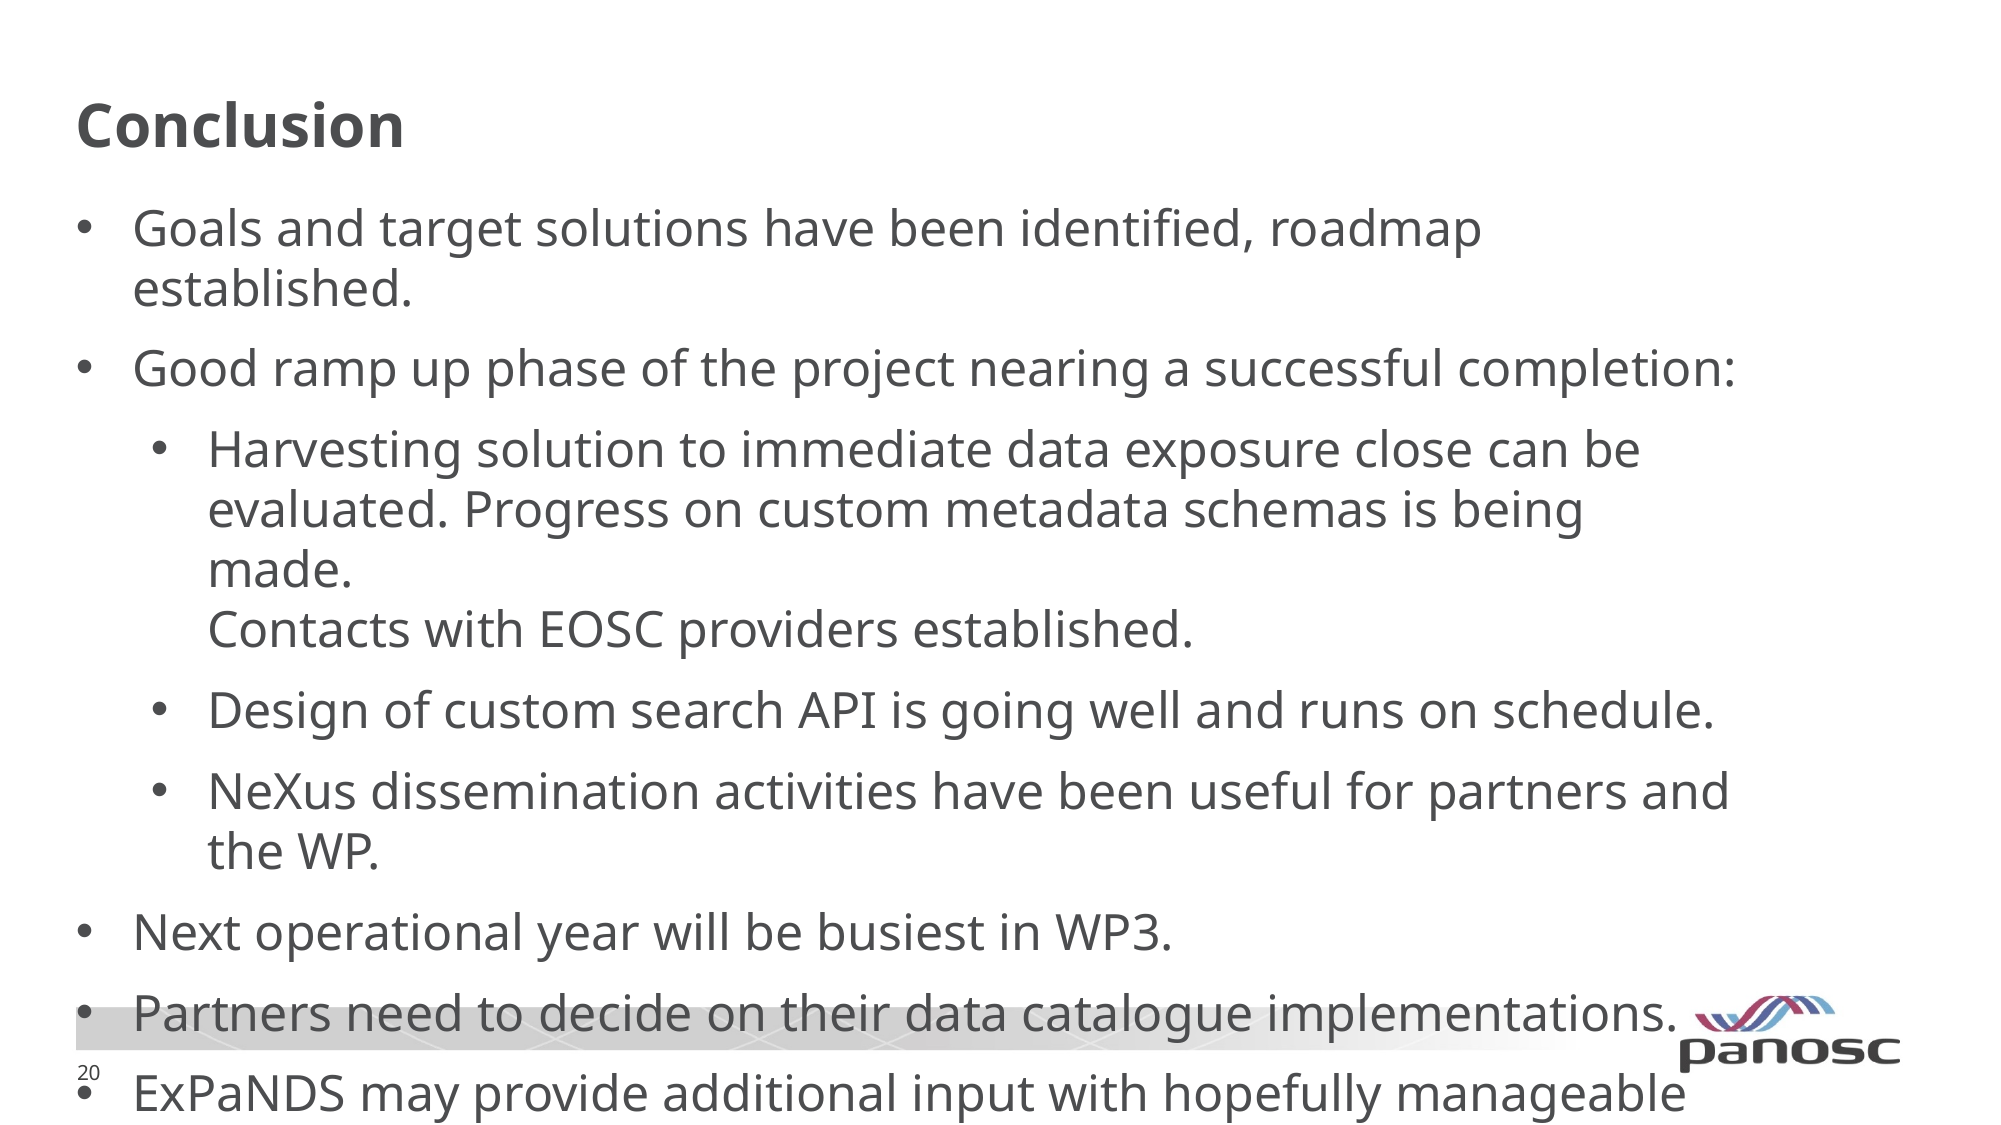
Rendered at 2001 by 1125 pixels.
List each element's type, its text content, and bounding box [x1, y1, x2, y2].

title Conclusion [75, 86, 1276, 160]
picture [1, 962, 1999, 1125]
list Goals and target solutions have been identified, roadmap established. Good ramp up phase of the project nearing a successful completion: Harvesting solution to immediate data exposure close can be evaluated. Progress on custom metadata schemas is being made. Contacts with EOSC providers established. Design of custom search API is going well and runs on schedule. NeXus dissemination activities have been useful for partners and the WP. Next operational year will be busiest in WP3. Partners need to decide on their data catalogue implementations. ExPaNDS may provide additional input with hopefully manageable distraction. [75, 195, 1738, 950]
